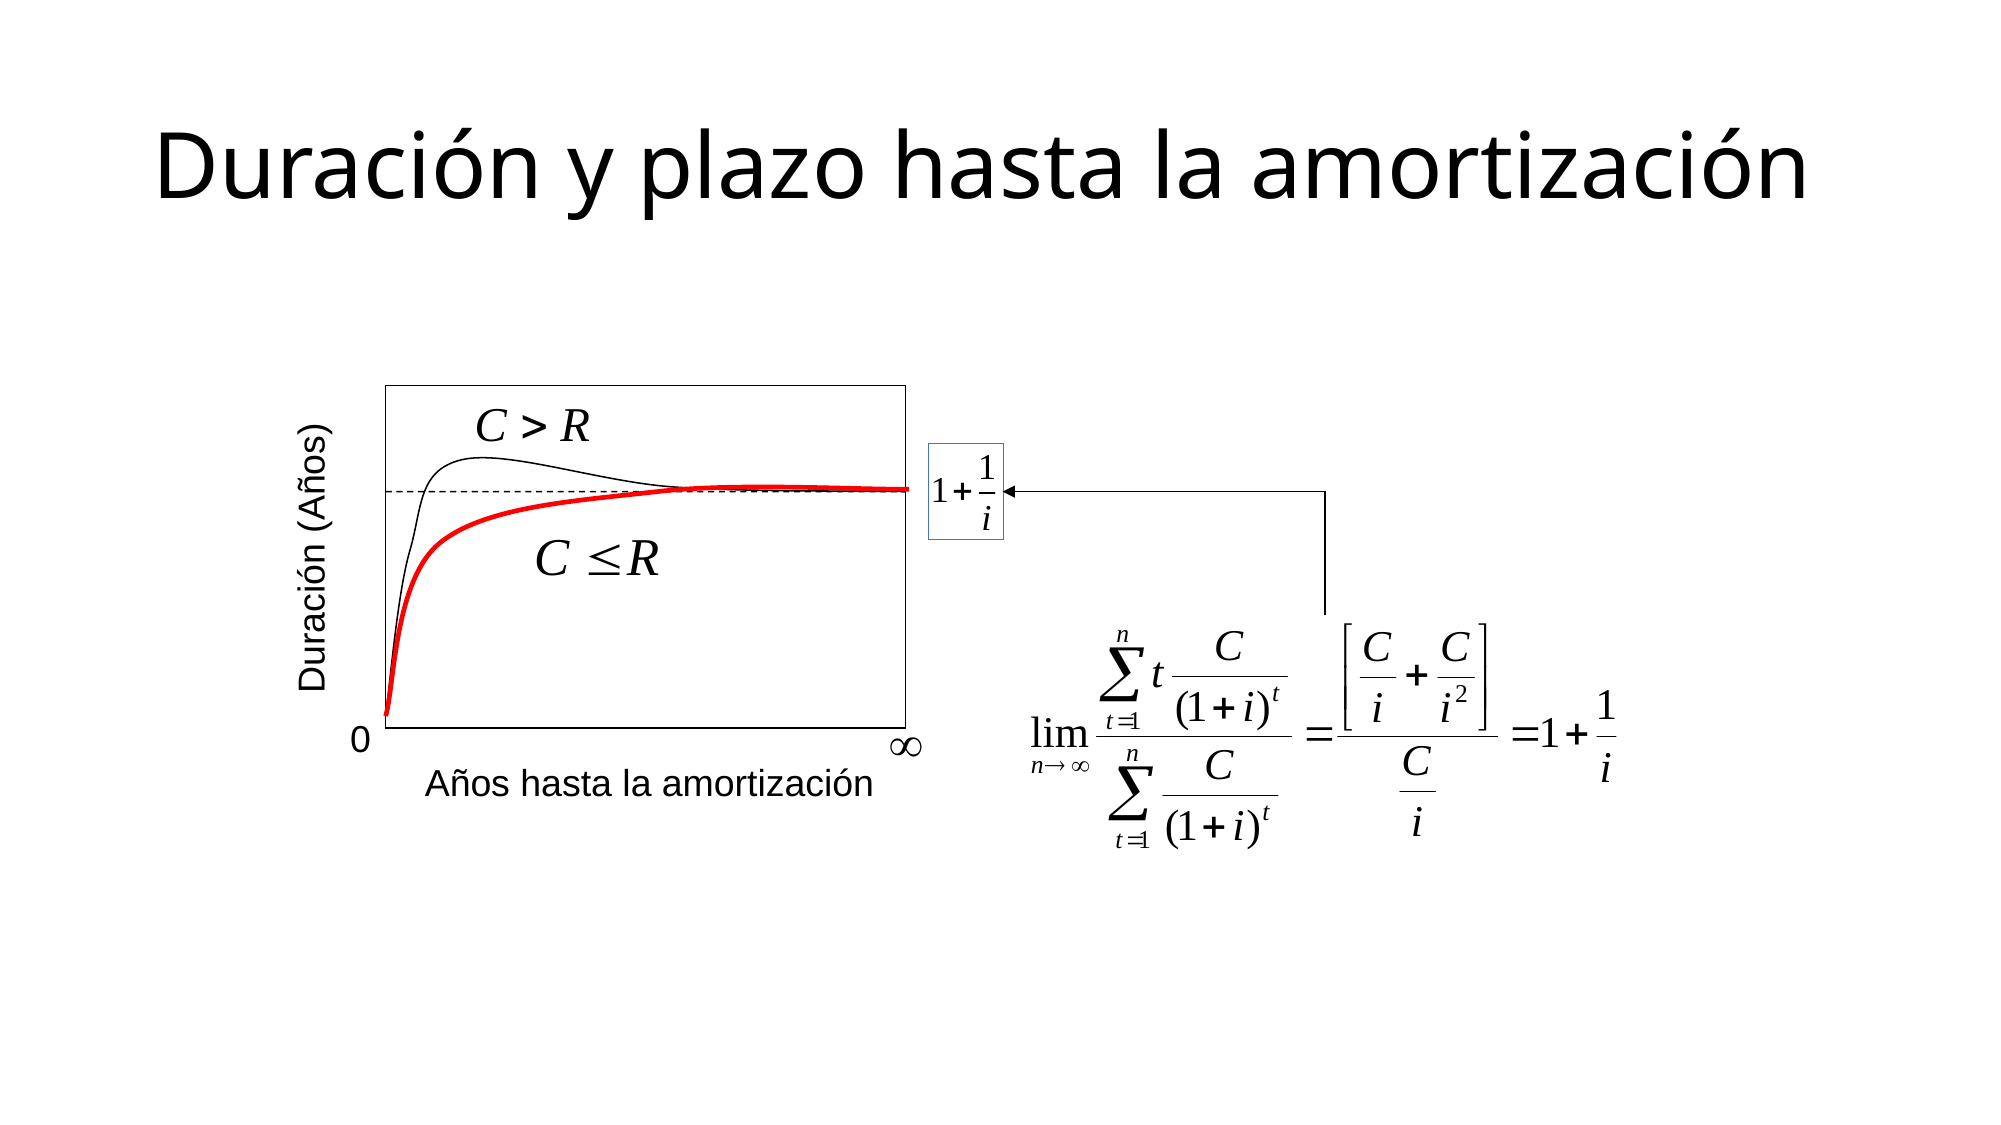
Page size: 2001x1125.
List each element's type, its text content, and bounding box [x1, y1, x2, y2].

text_box [385, 385, 906, 707]
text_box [1023, 615, 1627, 858]
text_box Años hasta la amortización [409, 751, 889, 812]
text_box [1101, 392, 1226, 715]
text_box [929, 444, 1003, 539]
text_box 0 [335, 707, 386, 768]
text_box [385, 486, 910, 717]
text_box [386, 457, 691, 710]
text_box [527, 526, 670, 589]
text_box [468, 397, 599, 454]
text_box [386, 492, 906, 729]
title Duración y plazo hasta la amortización [137, 59, 1863, 278]
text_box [881, 727, 930, 768]
text_box Duración (Años) [279, 408, 340, 709]
